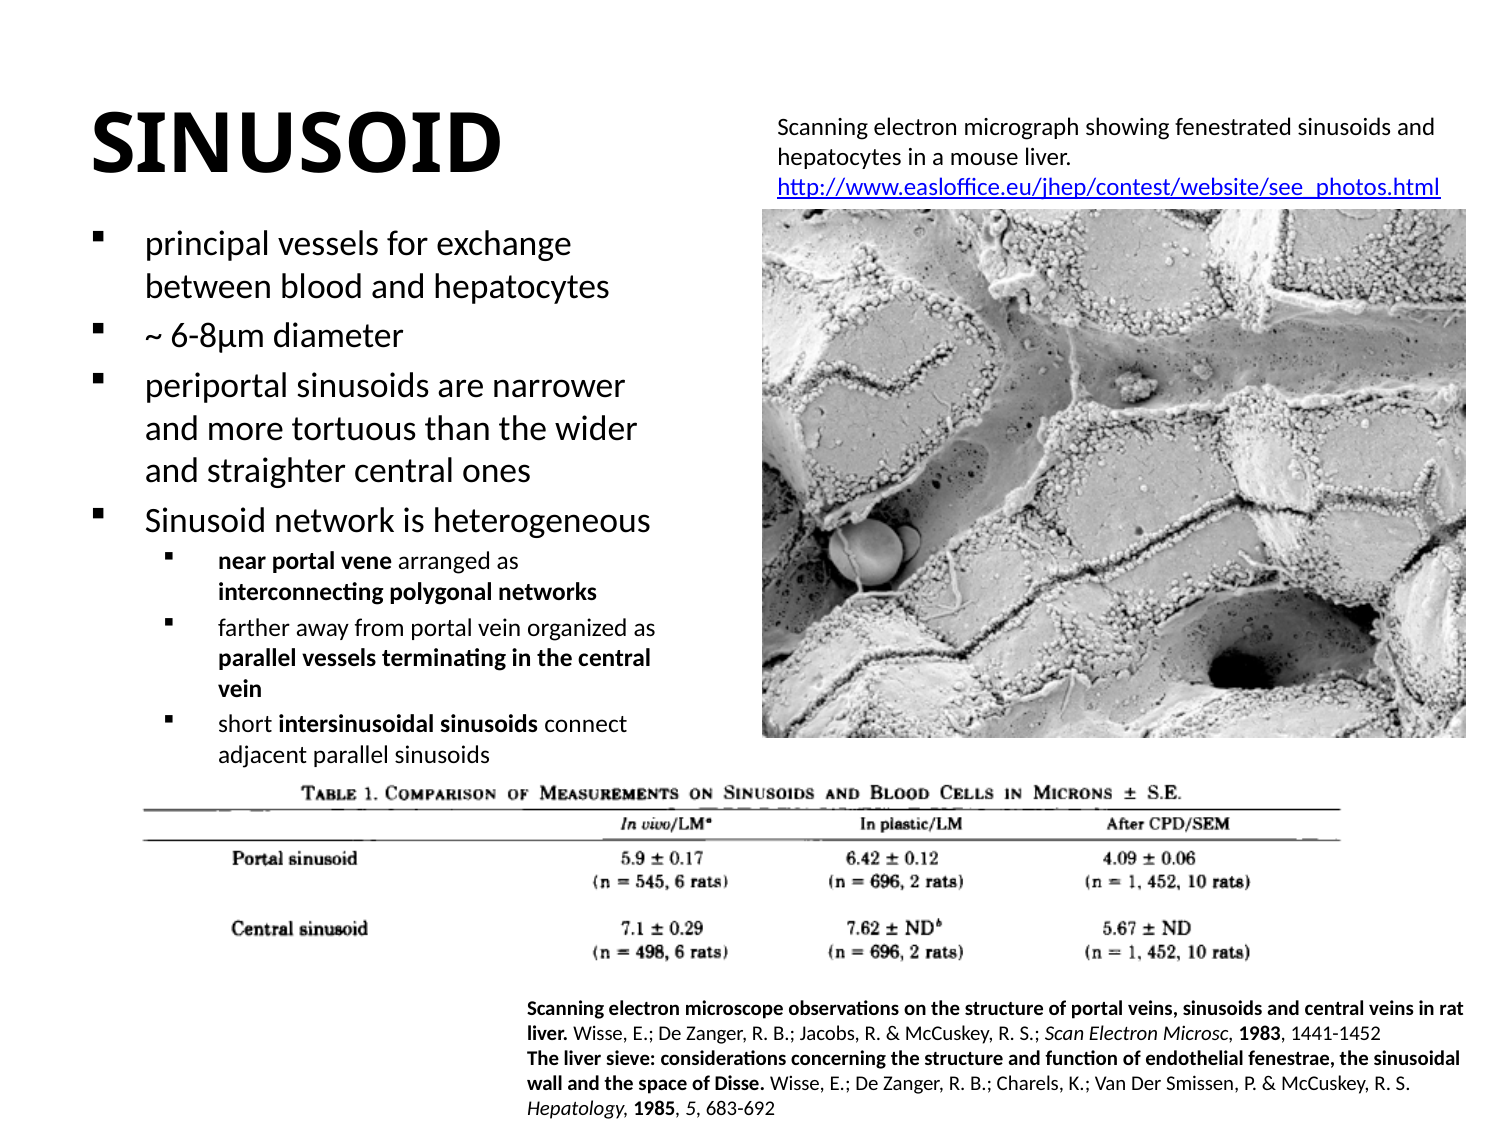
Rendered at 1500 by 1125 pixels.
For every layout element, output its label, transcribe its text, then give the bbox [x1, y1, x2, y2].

picture [137, 774, 1351, 973]
text_box Scanning electron micrograph showing fenestrated sinusoids and hepatocytes in a mouse liver. http://www.easloffice.eu/jhep/contest/website/see_photos.html [762, 102, 1464, 208]
title Sinusoid [75, 45, 1425, 233]
list principal vessels for exchange between blood and hepatocytes ~ 6-8µm diameter periportal sinusoids are narrower and more tortuous than the wider and straighter central ones Sinusoid network is heterogeneous near portal vene arranged as interconnecting polygonal networks farther away from portal vein organized as parallel vessels terminating in the central vein short intersinusoidal sinusoids connect adjacent parallel sinusoids [75, 212, 675, 791]
text_box Scanning electron microscope observations on the structure of portal veins, sinusoids and central veins in rat liver. Wisse, E.; De Zanger, R. B.; Jacobs, R. & McCuskey, R. S.; Scan Electron Microsc, 1983, 1441-1452 The liver sieve: considerations concerning the structure and function of endothelial fenestrae, the sinusoidal wall and the space of Disse. Wisse, E.; De Zanger, R. B.; Charels, K.; Van Der Smissen, P. & McCuskey, R. S. Hepatology, 1985, 5, 683-692 [512, 987, 1488, 1125]
picture [762, 209, 1466, 738]
